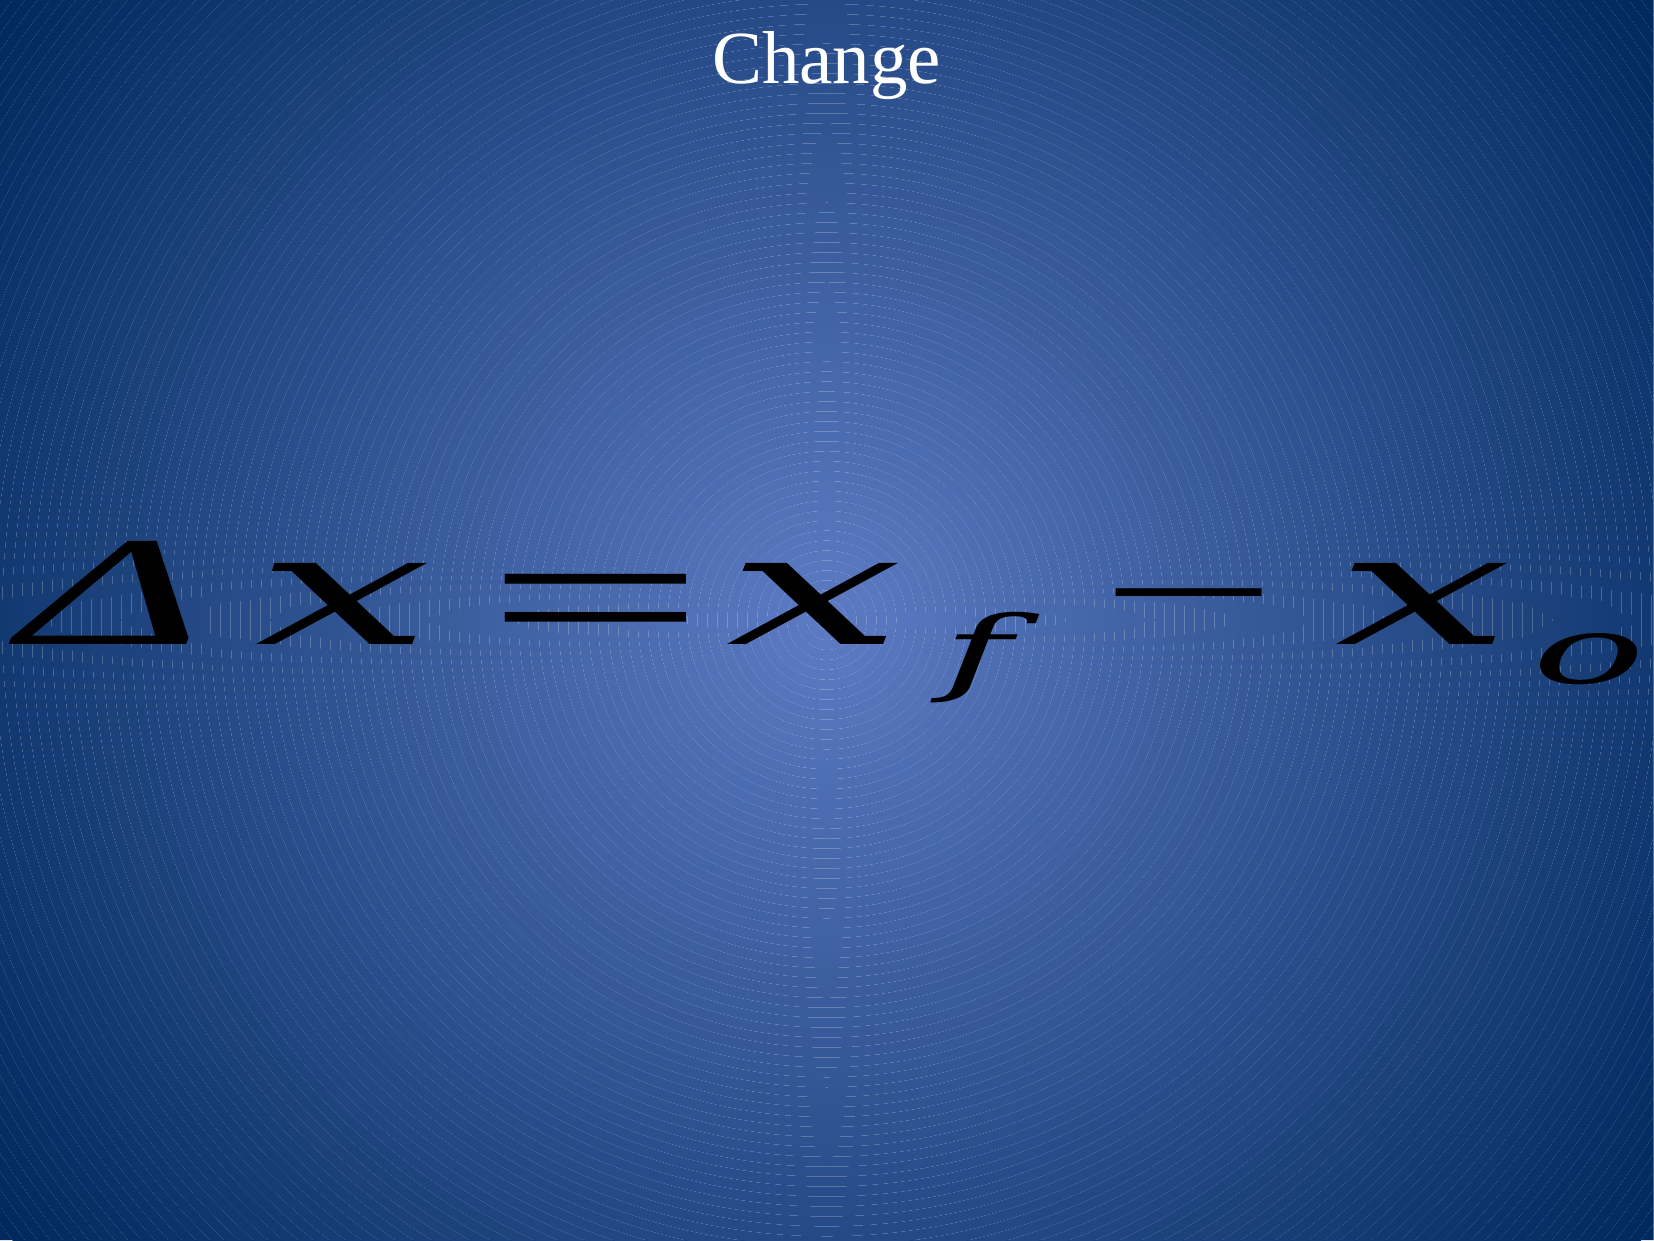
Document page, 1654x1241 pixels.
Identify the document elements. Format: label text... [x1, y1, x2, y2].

text_box Change [0, 1, 1654, 107]
